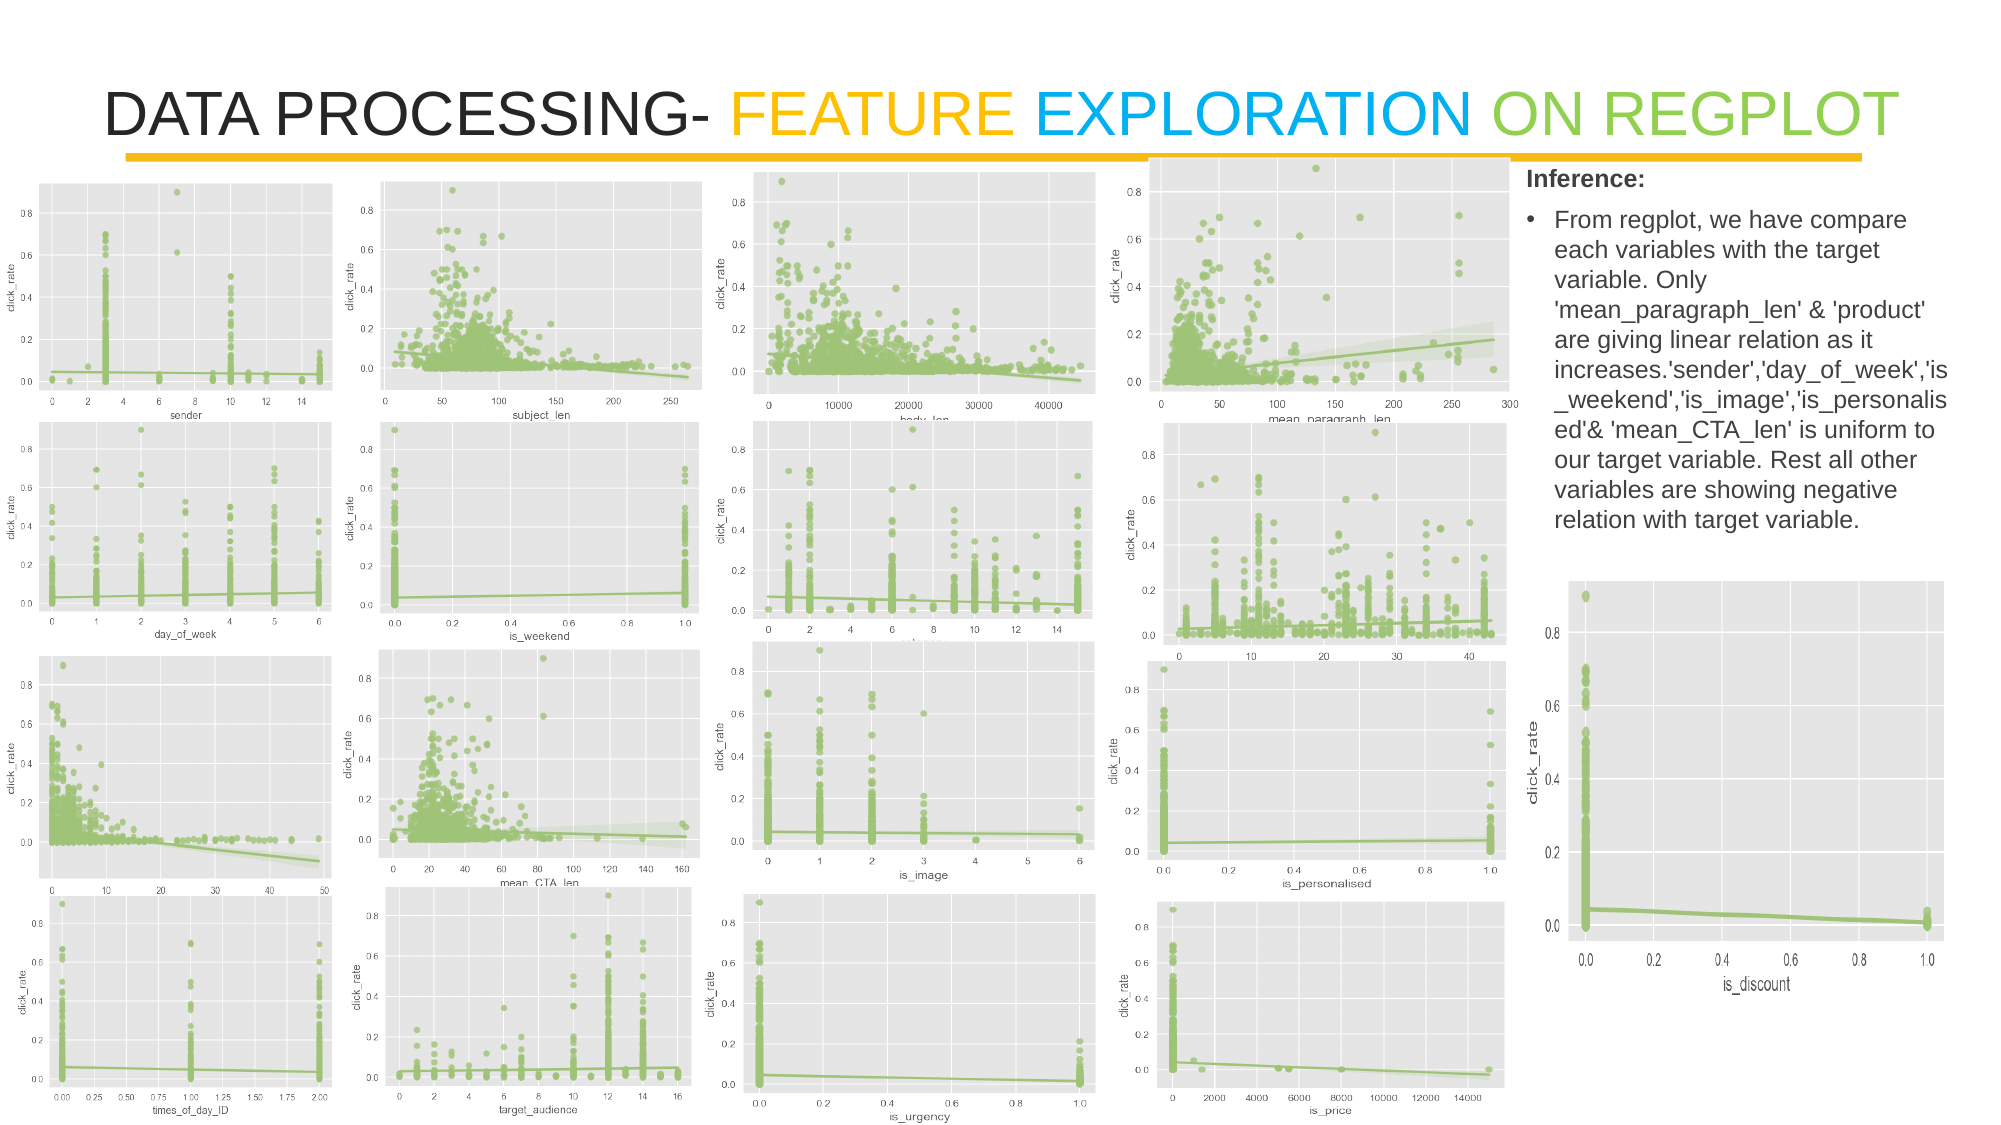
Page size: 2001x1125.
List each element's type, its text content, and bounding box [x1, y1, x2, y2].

text_box [125, 152, 1102, 163]
list DATA PROCESSING- FEATURE EXPLORATION ON REGPLOT [53, 55, 1952, 175]
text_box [1514, 154, 1973, 545]
picture [1519, 568, 1952, 1006]
picture [0, 150, 1526, 1125]
